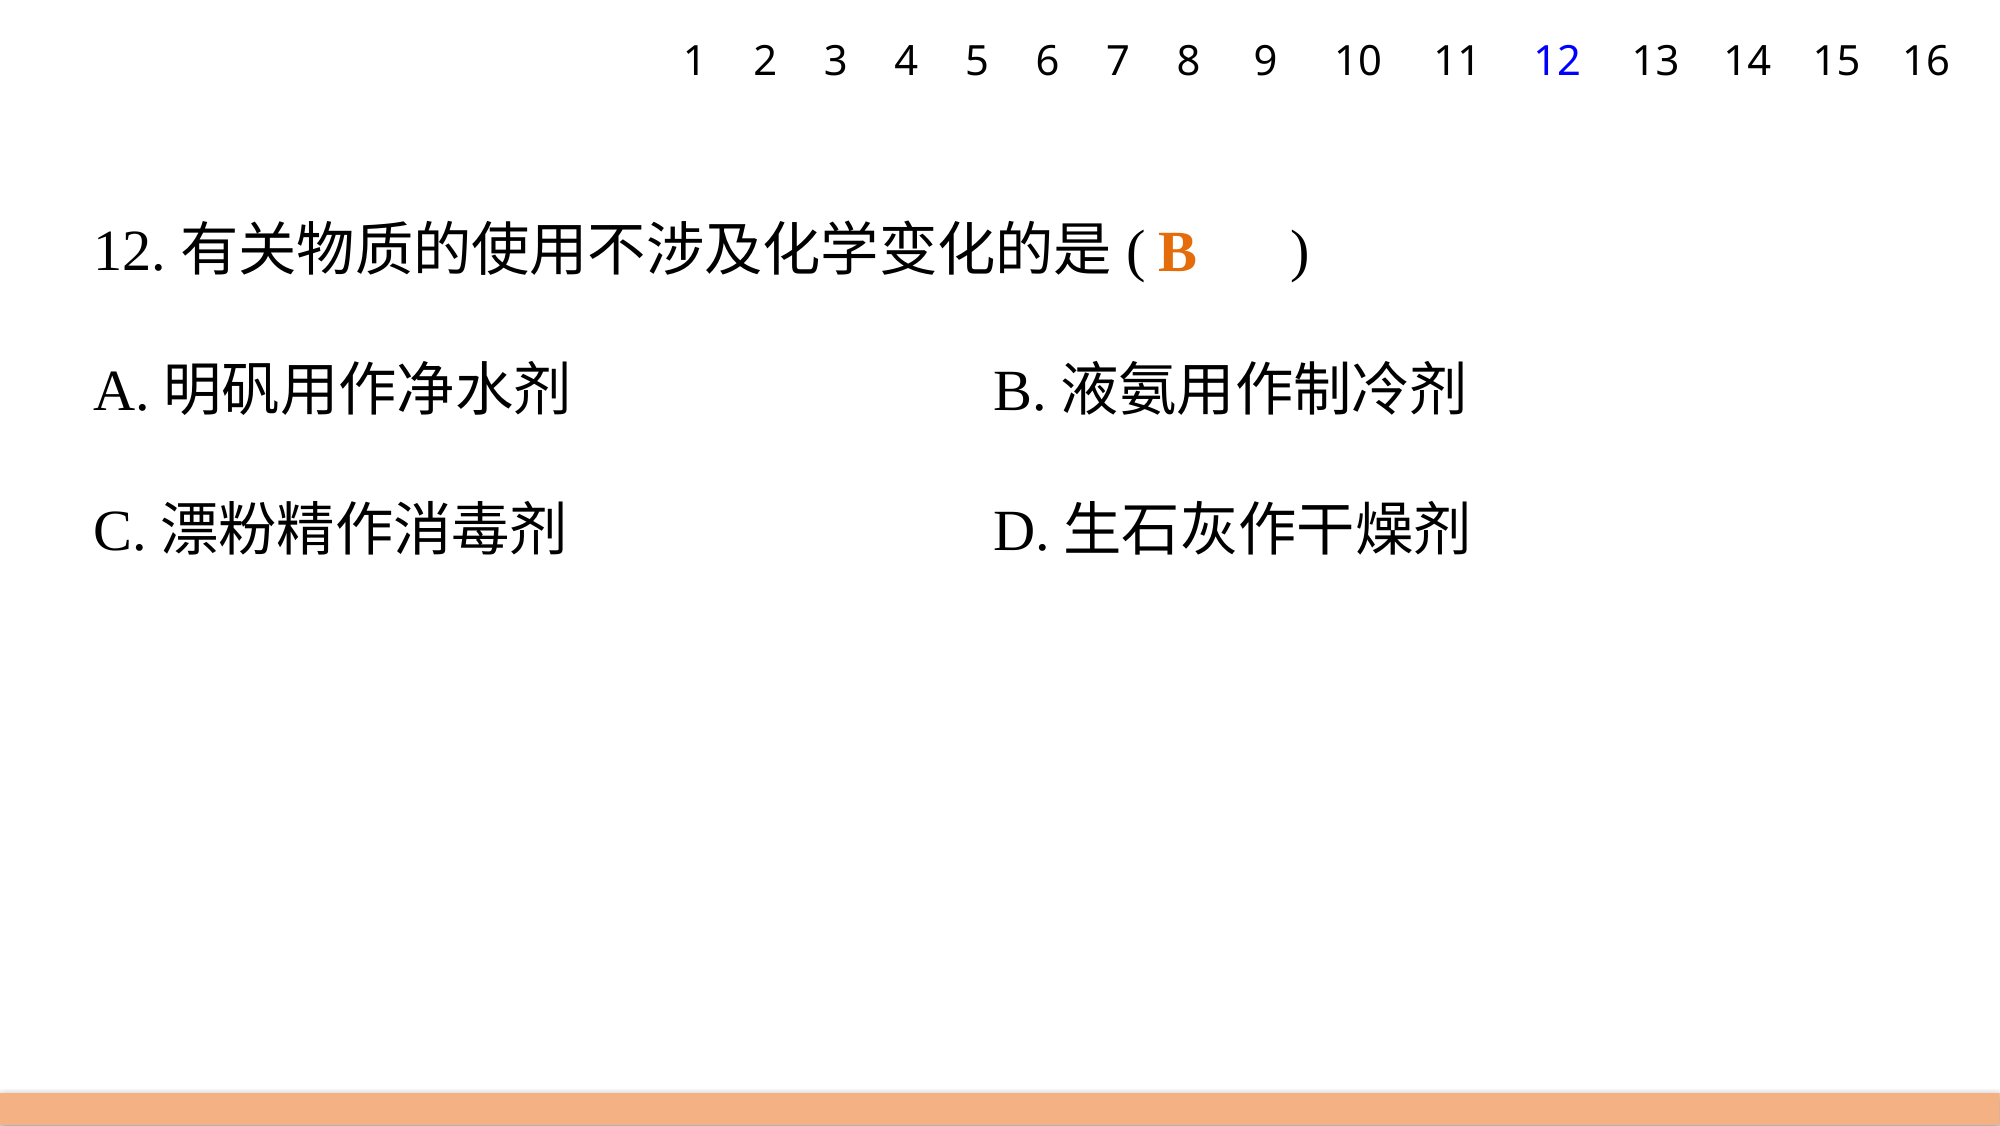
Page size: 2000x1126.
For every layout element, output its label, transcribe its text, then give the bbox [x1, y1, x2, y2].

text_box B [1143, 160, 1212, 291]
text_box 6 [1017, 11, 1078, 106]
text_box 1 [665, 11, 725, 106]
text_box 4 [876, 11, 936, 106]
text_box 11 [1414, 11, 1500, 106]
text_box 13 [1614, 11, 1697, 106]
text_box 16 [1887, 11, 1966, 106]
text_box 2 [735, 11, 795, 106]
text_box 14 [1708, 11, 1787, 106]
text_box 3 [806, 11, 866, 106]
text_box 5 [947, 11, 1007, 106]
text_box 15 [1797, 11, 1876, 106]
text_box 12.有关物质的使用不涉及化学变化的是( ) A.明矾用作净水剂 B.液氨用作制冷剂 C.漂粉精作消毒剂 D.生石灰作干燥剂 [78, 135, 1867, 570]
text_box [0, 1092, 2000, 1126]
text_box 9 [1229, 11, 1302, 106]
text_box 8 [1159, 11, 1219, 106]
text_box 12 [1511, 11, 1604, 106]
text_box 10 [1312, 11, 1404, 106]
text_box 7 [1088, 11, 1148, 106]
